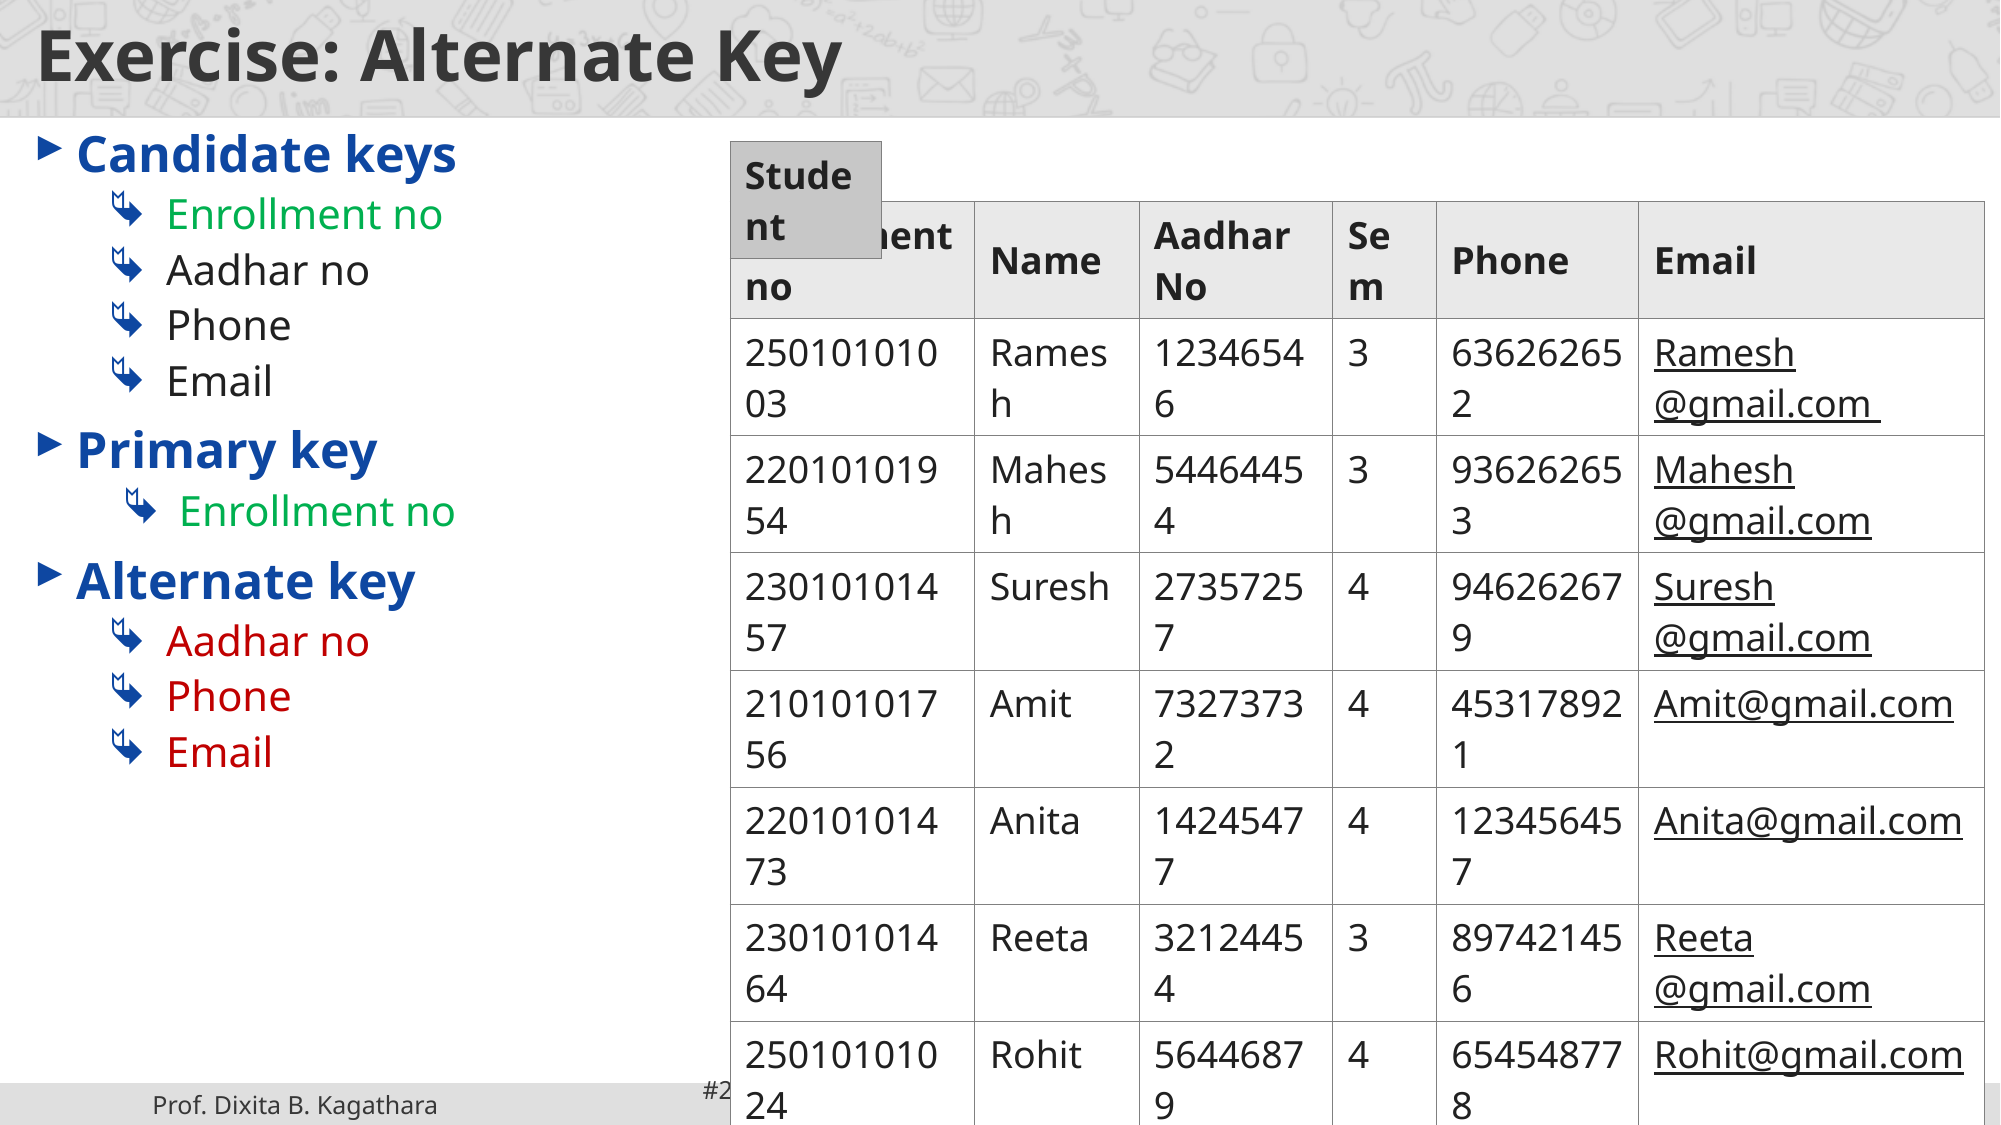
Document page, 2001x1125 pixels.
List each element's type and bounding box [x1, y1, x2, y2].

title [0, 0, 2000, 117]
table_cell [1976, 319, 1984, 435]
table_cell [1976, 553, 1984, 670]
table_cell [1976, 671, 1984, 787]
table_cell [1437, 1039, 1638, 1125]
table_cell [1976, 436, 1984, 552]
table_cell [1976, 905, 1984, 1021]
table_cell [1140, 1039, 1332, 1125]
table_cell [1333, 1039, 1436, 1125]
table_header [1976, 202, 1984, 318]
text_box [18, 121, 1976, 1039]
table_cell [1639, 1022, 1984, 1125]
table_cell [1976, 788, 1984, 904]
table_cell [731, 1039, 974, 1125]
table_cell [975, 1039, 1139, 1125]
